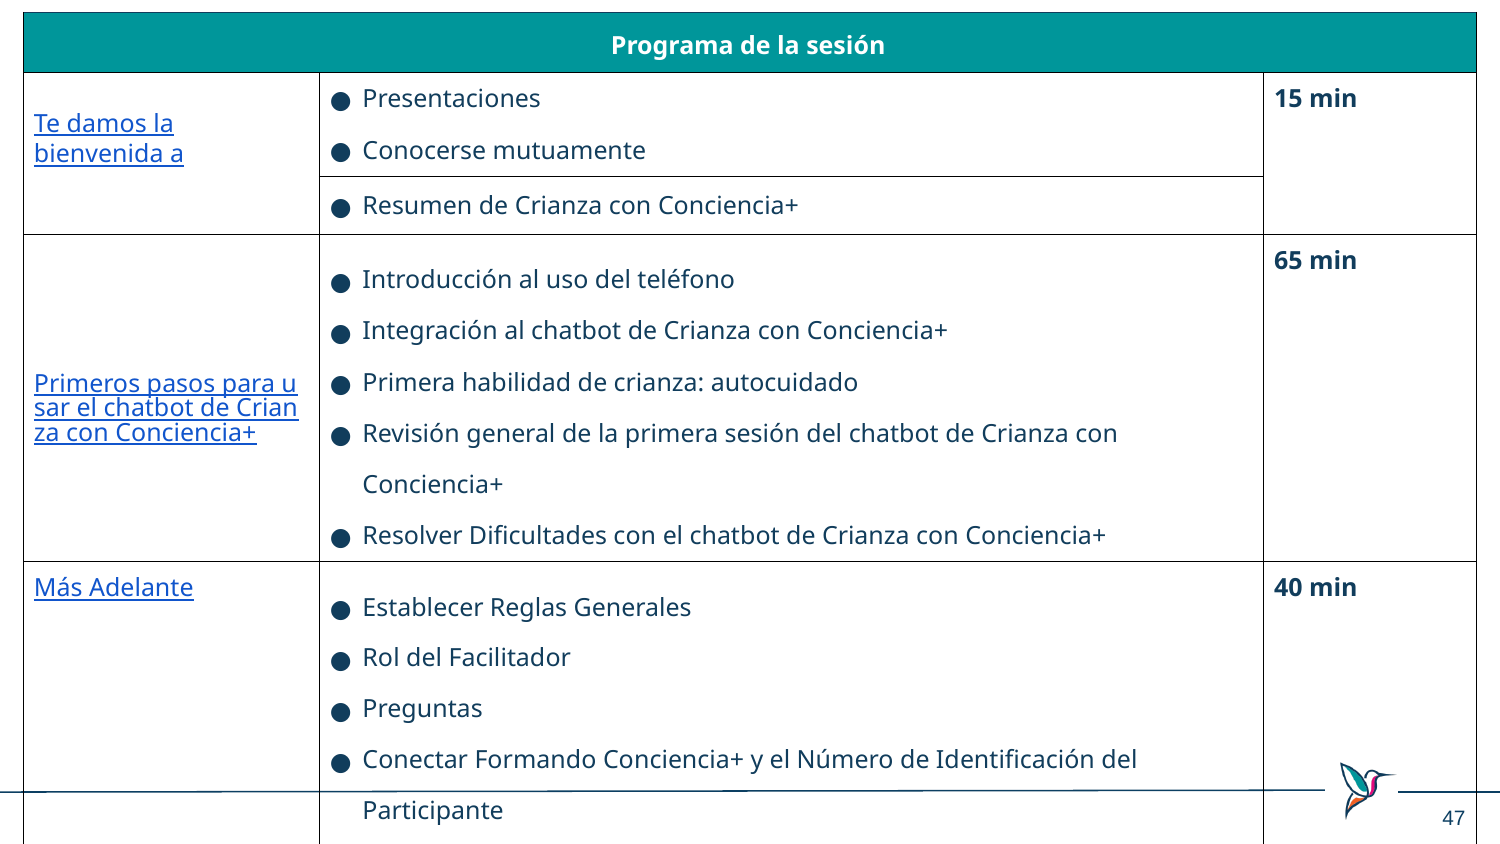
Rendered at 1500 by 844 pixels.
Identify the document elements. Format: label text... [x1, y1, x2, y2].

table_cell Primeros pasos para usar el chatbot de Crianza con Conciencia+ [24, 235, 319, 561]
table_cell Presentaciones Conocerse mutuamente [320, 73, 1263, 176]
table_cell Te damos la bienvenida a [24, 73, 319, 234]
table_header Programa de la sesión [24, 13, 1476, 72]
table_cell Resumen de Crianza con Conciencia+ [320, 177, 1263, 234]
table_cell Introducción al uso del teléfono Integración al chatbot de Crianza con Conciencia+ Primera habilidad de crianza: autocuidado Revisión general de la primera sesión del chatbot de Crianza con Conciencia+ Resolver Dificultades con el chatbot de Crianza con Conciencia+ [320, 235, 1263, 561]
table_cell Establecer Reglas Generales Rol del Facilitador Preguntas Conectar Formando Conciencia+ y el Número de Identificación del Participante Actividad de Cierre [320, 562, 1263, 844]
table_cell Más Adelante [24, 562, 319, 844]
table_cell 65 min [1264, 235, 1476, 561]
table_cell 40 min [1264, 562, 1476, 844]
table_cell 15 min [1264, 73, 1476, 234]
